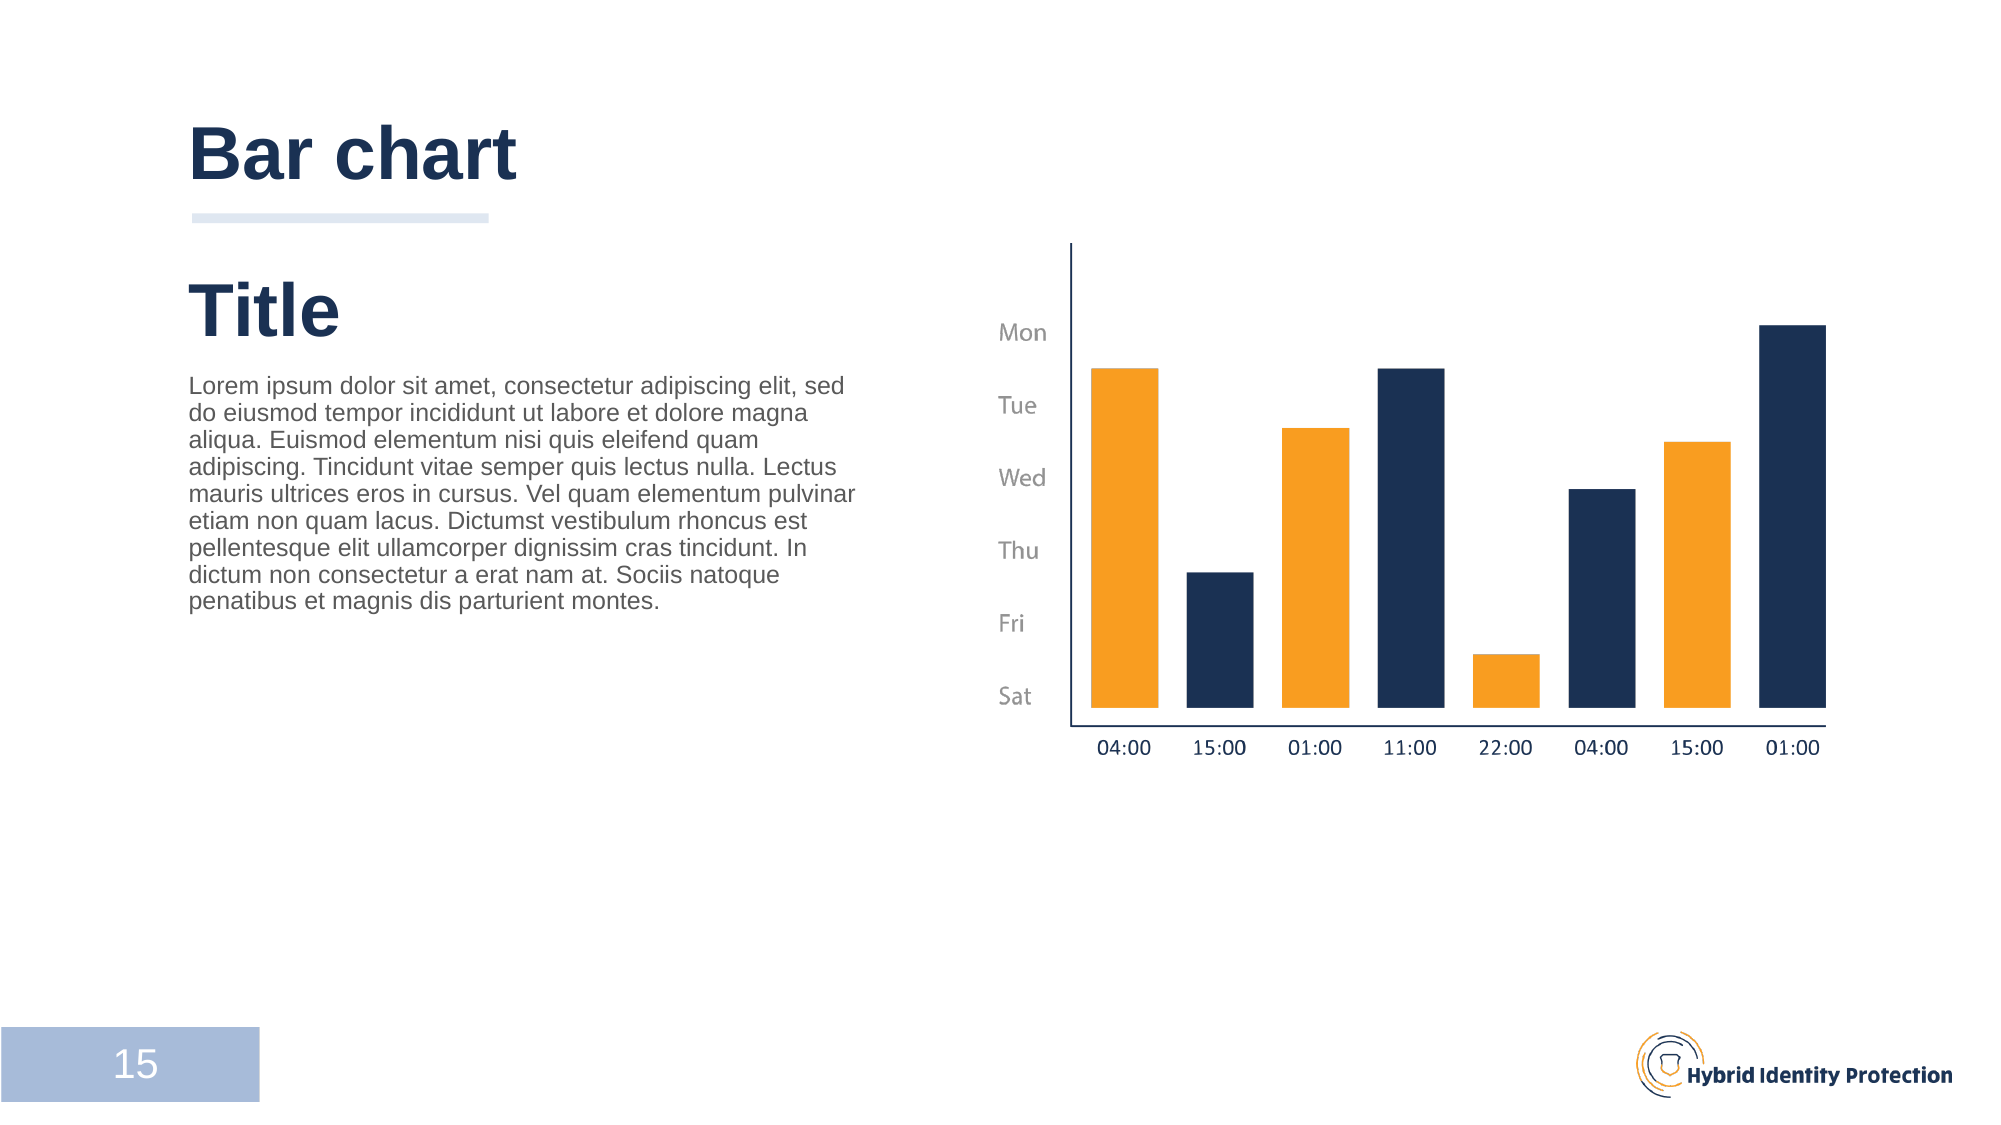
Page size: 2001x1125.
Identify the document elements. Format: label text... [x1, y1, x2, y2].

picture [1636, 1031, 1952, 1098]
list Bar chart [173, 97, 1524, 224]
picture [0, 1027, 260, 1102]
picture [997, 243, 1827, 755]
list Title Lorem ipsum dolor sit amet, consectetur adipiscing elit, sed do eiusmod tempor incididunt ut labore et dolore magna aliqua. Euismod elementum nisi quis eleifend quam adipiscing. Tincidunt vitae semper quis lectus nulla. Lectus mauris ultrices eros in cursus. Vel quam elementum pulvinar etiam non quam lacus. Dictumst vestibulum rhoncus est pellentesque elit ullamcorper dignissim cras tincidunt. In dictum non consectetur a erat nam at. Sociis natoque penatibus et magnis dis parturient montes. [173, 263, 887, 951]
